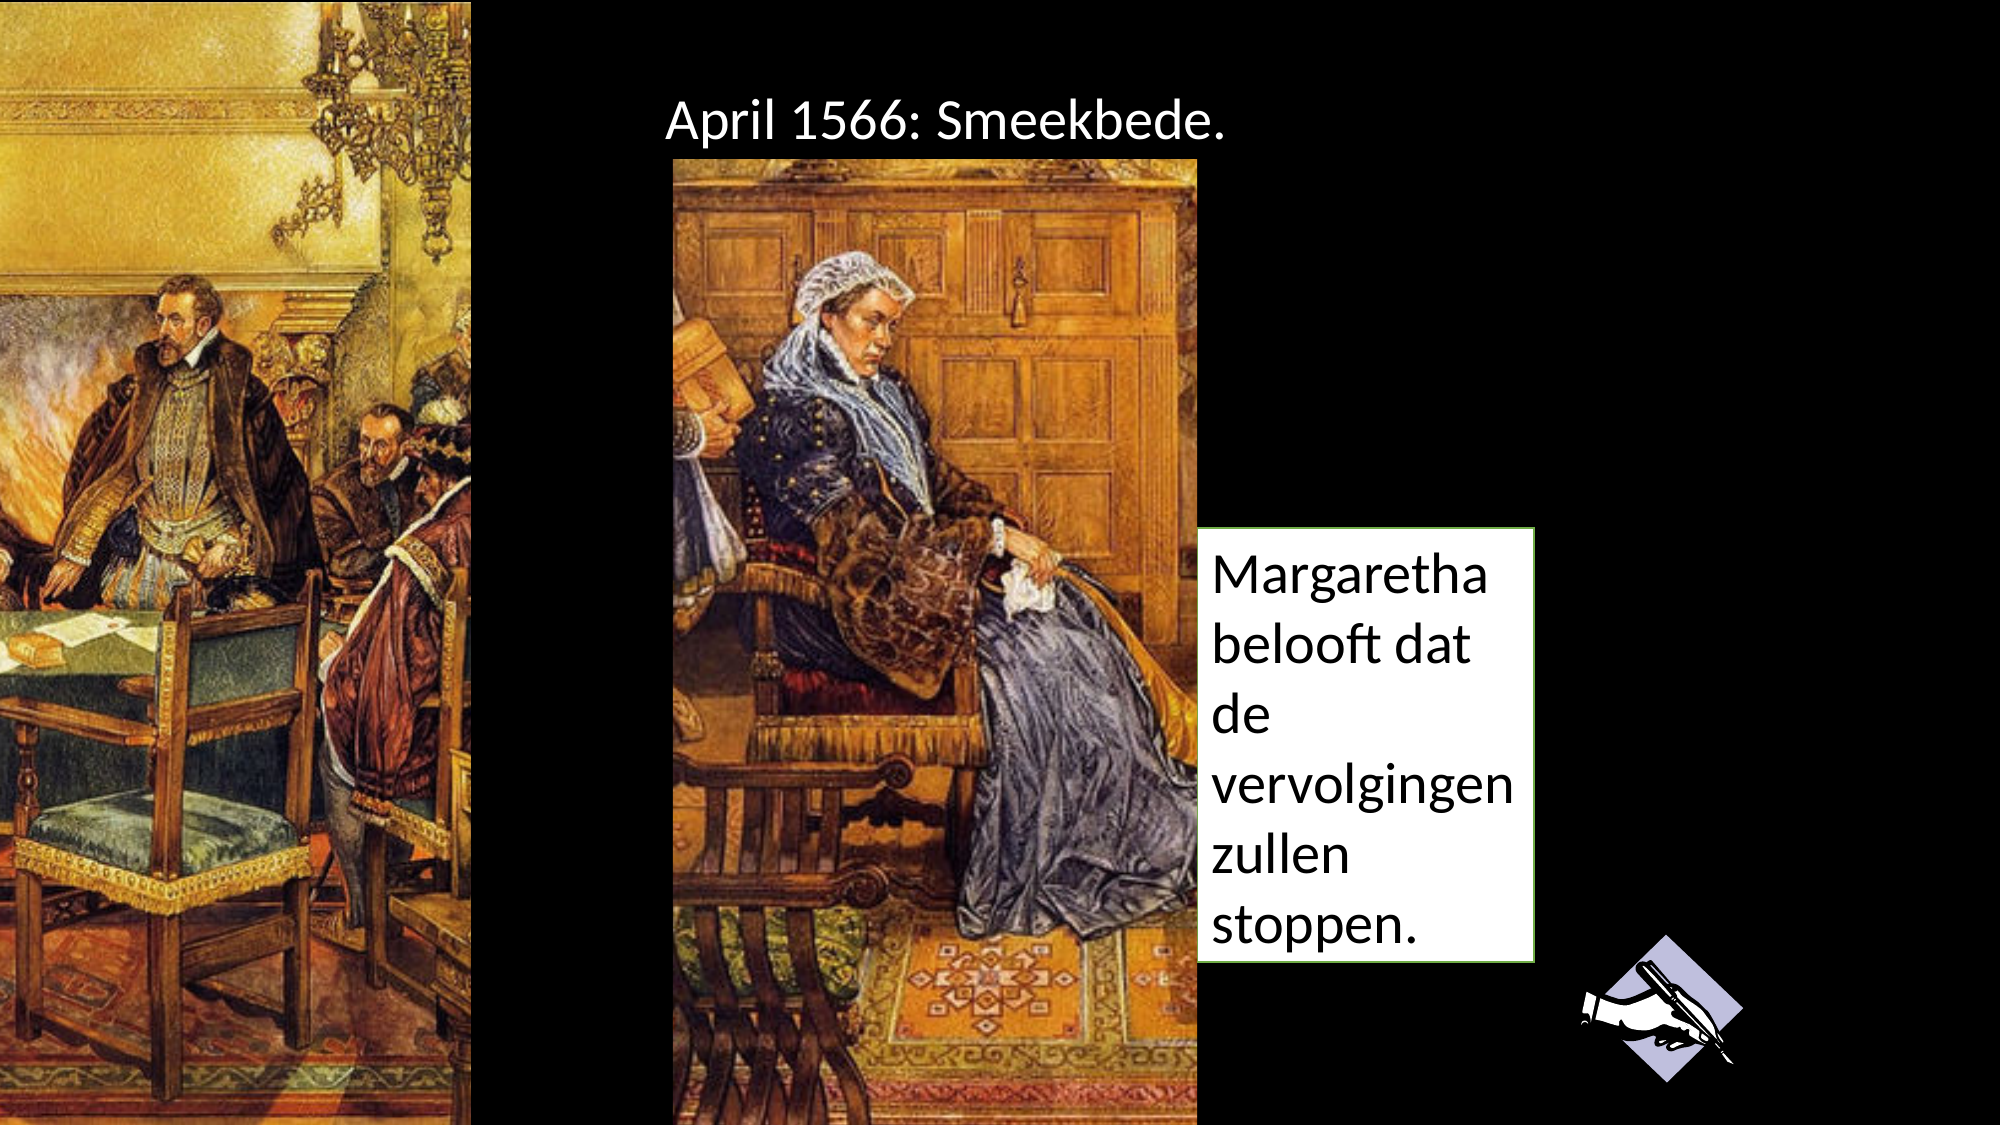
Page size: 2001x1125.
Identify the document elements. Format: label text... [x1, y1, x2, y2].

picture [0, 0, 471, 1125]
text_box April 1566: Smeekbede. [650, 73, 1929, 160]
picture [1573, 924, 1754, 1093]
picture [672, 159, 1198, 1125]
text_box Margaretha belooft dat de vervolgingen zullen stoppen. [1198, 527, 1535, 963]
